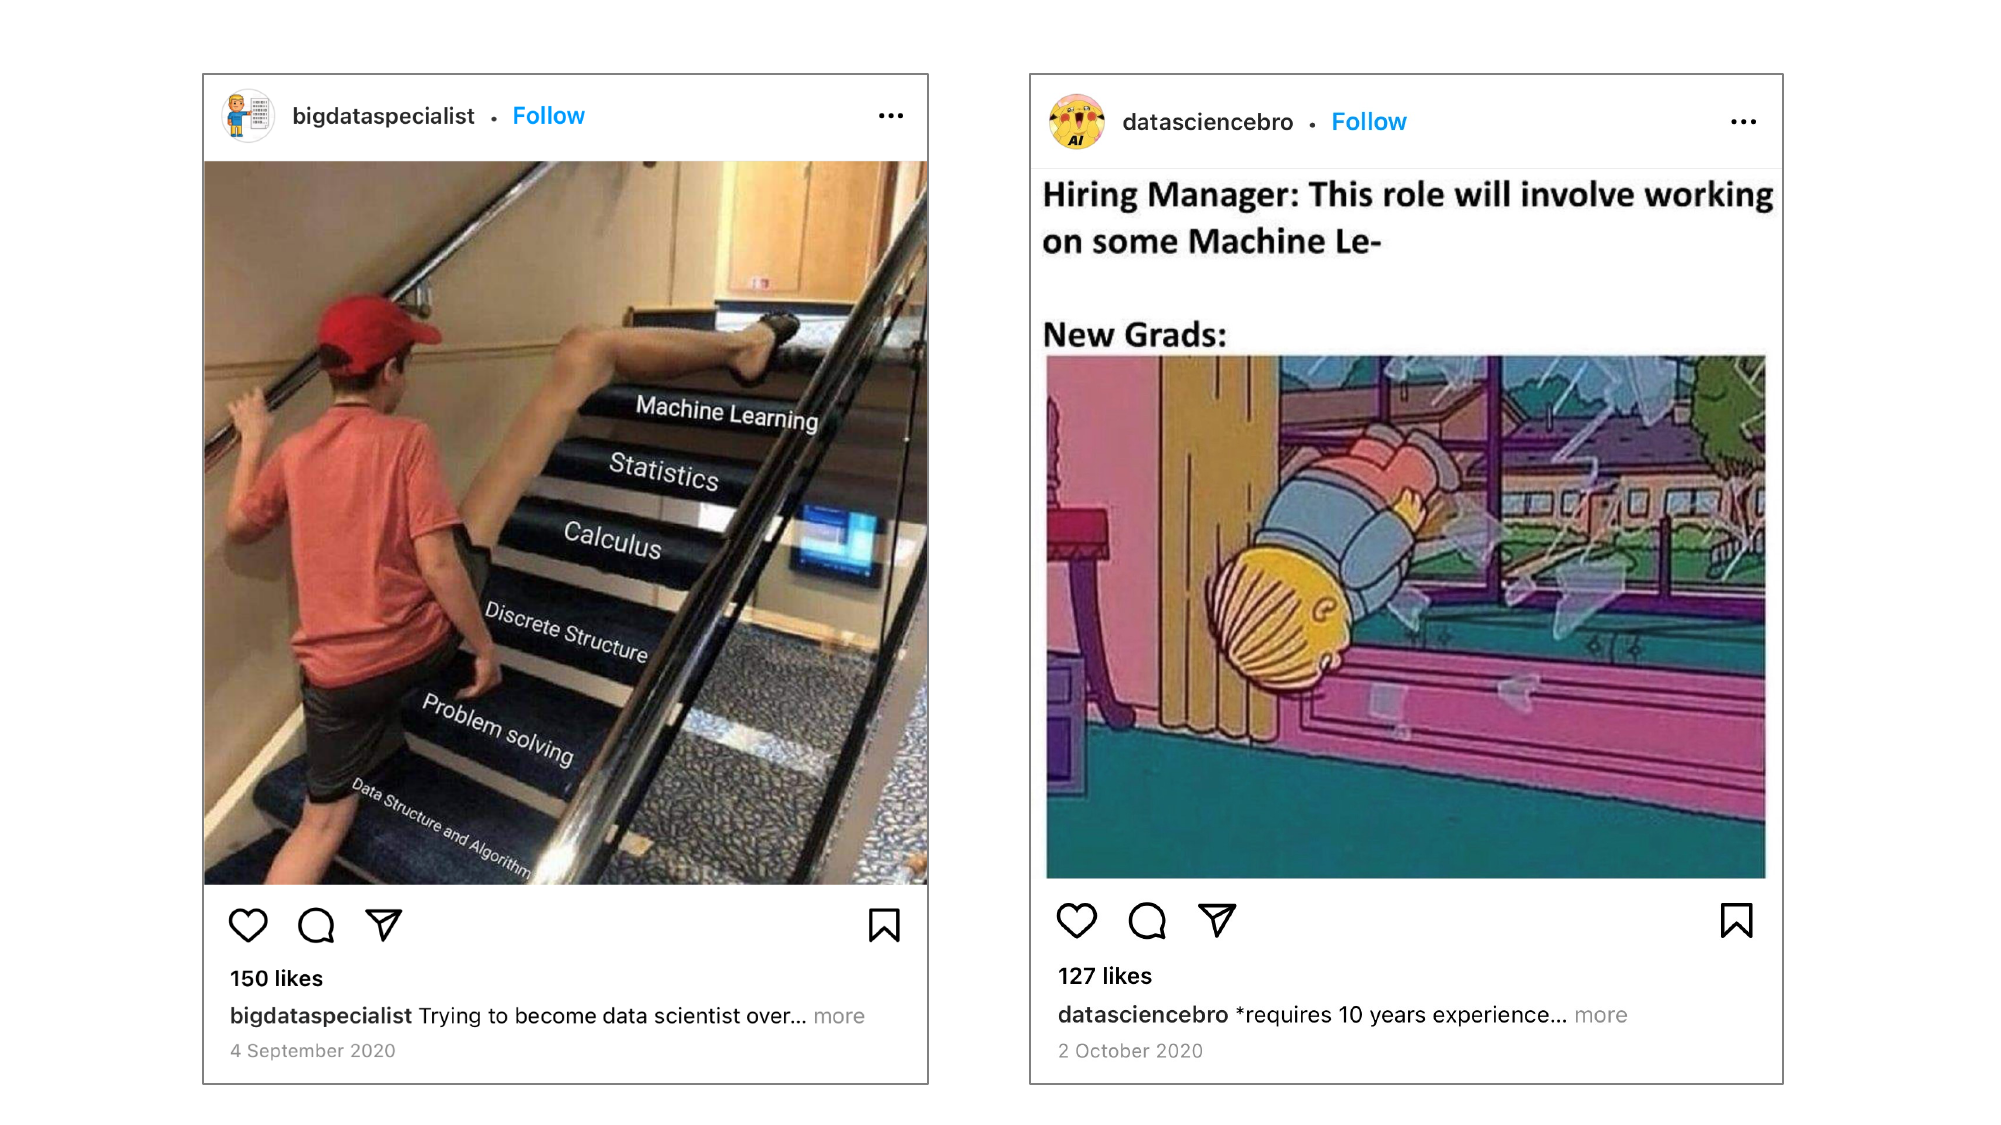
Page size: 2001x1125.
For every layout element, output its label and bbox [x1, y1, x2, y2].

picture [1030, 74, 1782, 1083]
picture [204, 74, 928, 1083]
